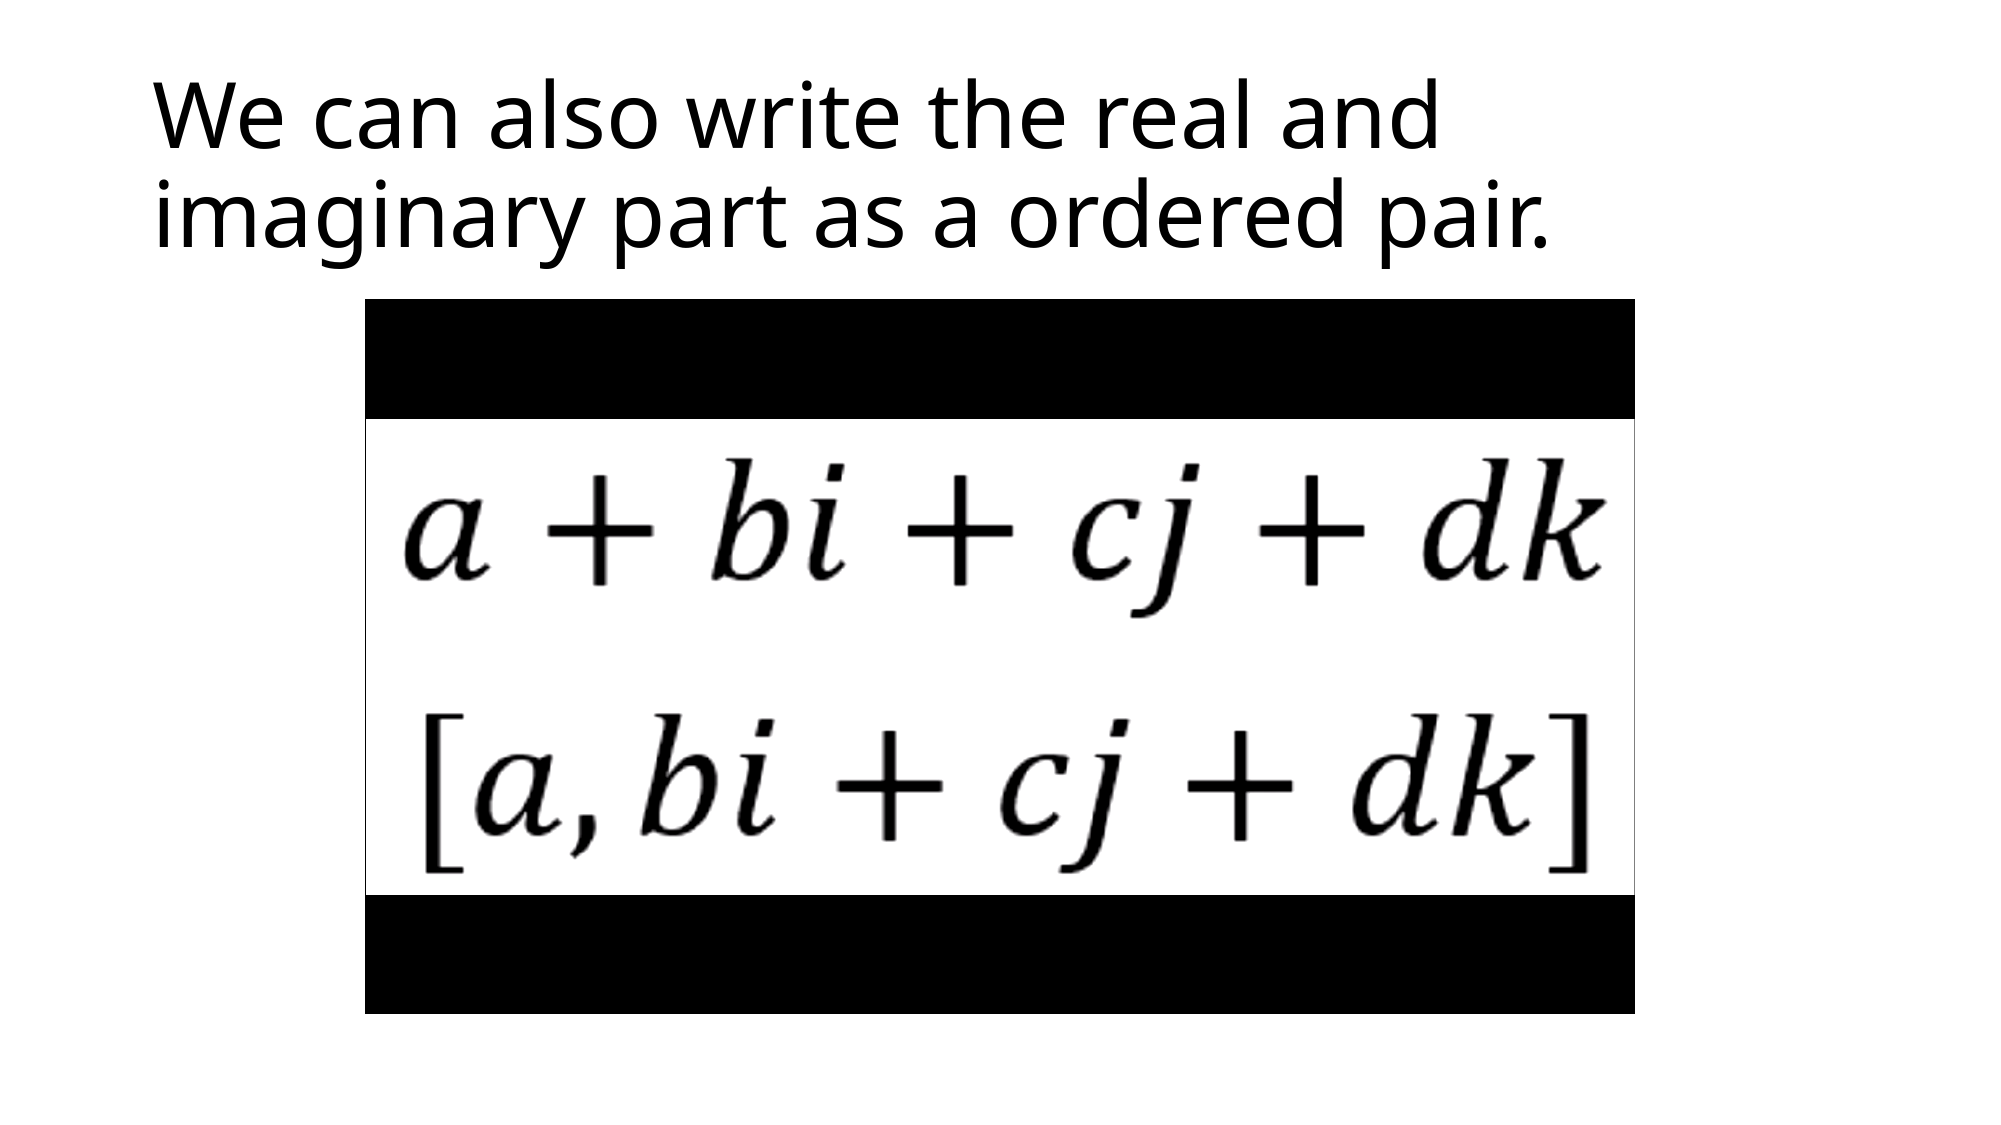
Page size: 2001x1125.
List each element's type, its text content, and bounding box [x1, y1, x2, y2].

title We can also write the real and imaginary part as a ordered pair. [137, 59, 1863, 278]
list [365, 299, 1635, 1014]
